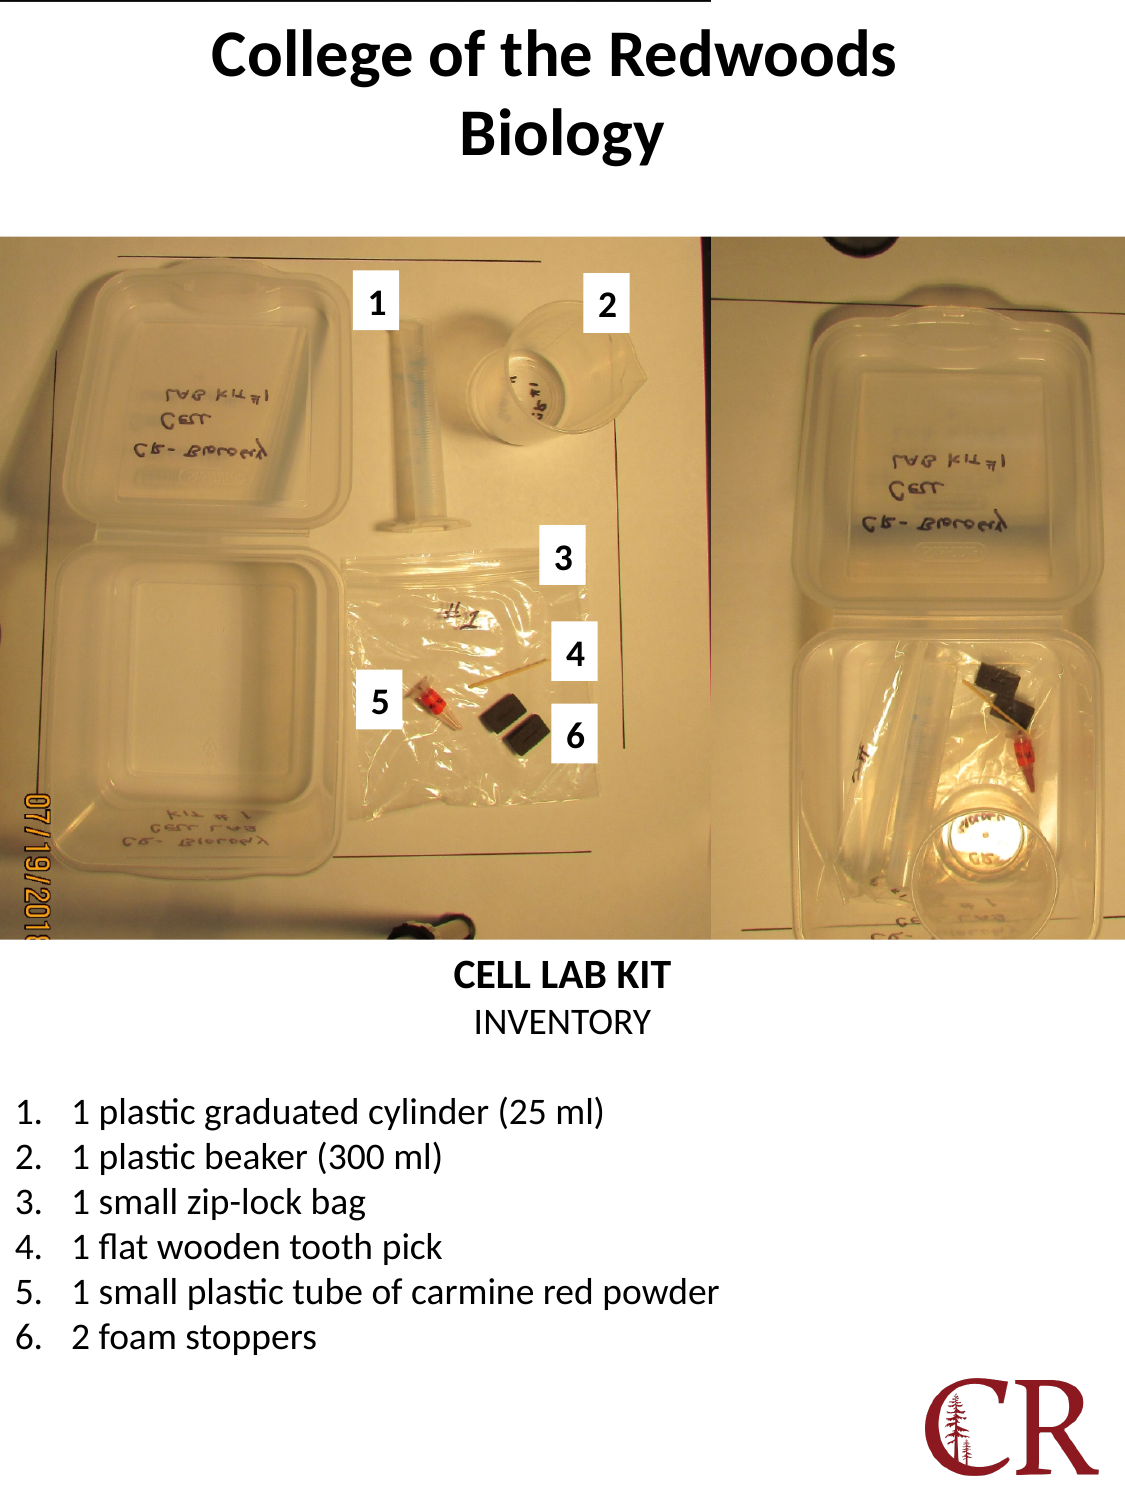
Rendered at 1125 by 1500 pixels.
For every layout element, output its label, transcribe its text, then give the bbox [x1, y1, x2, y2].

text_box CELL LAB KIT INVENTORY 1 plastic graduated cylinder (25 ml) 1 plastic beaker (300 ml) 1 small zip-lock bag 1 flat wooden tooth pick 1 small plastic tube of carmine red powder 2 foam stoppers [0, 939, 1125, 1500]
picture [925, 1378, 1099, 1476]
text_box College of the Redwoods Biology [0, 1, 1125, 177]
picture [0, 103, 1125, 1022]
